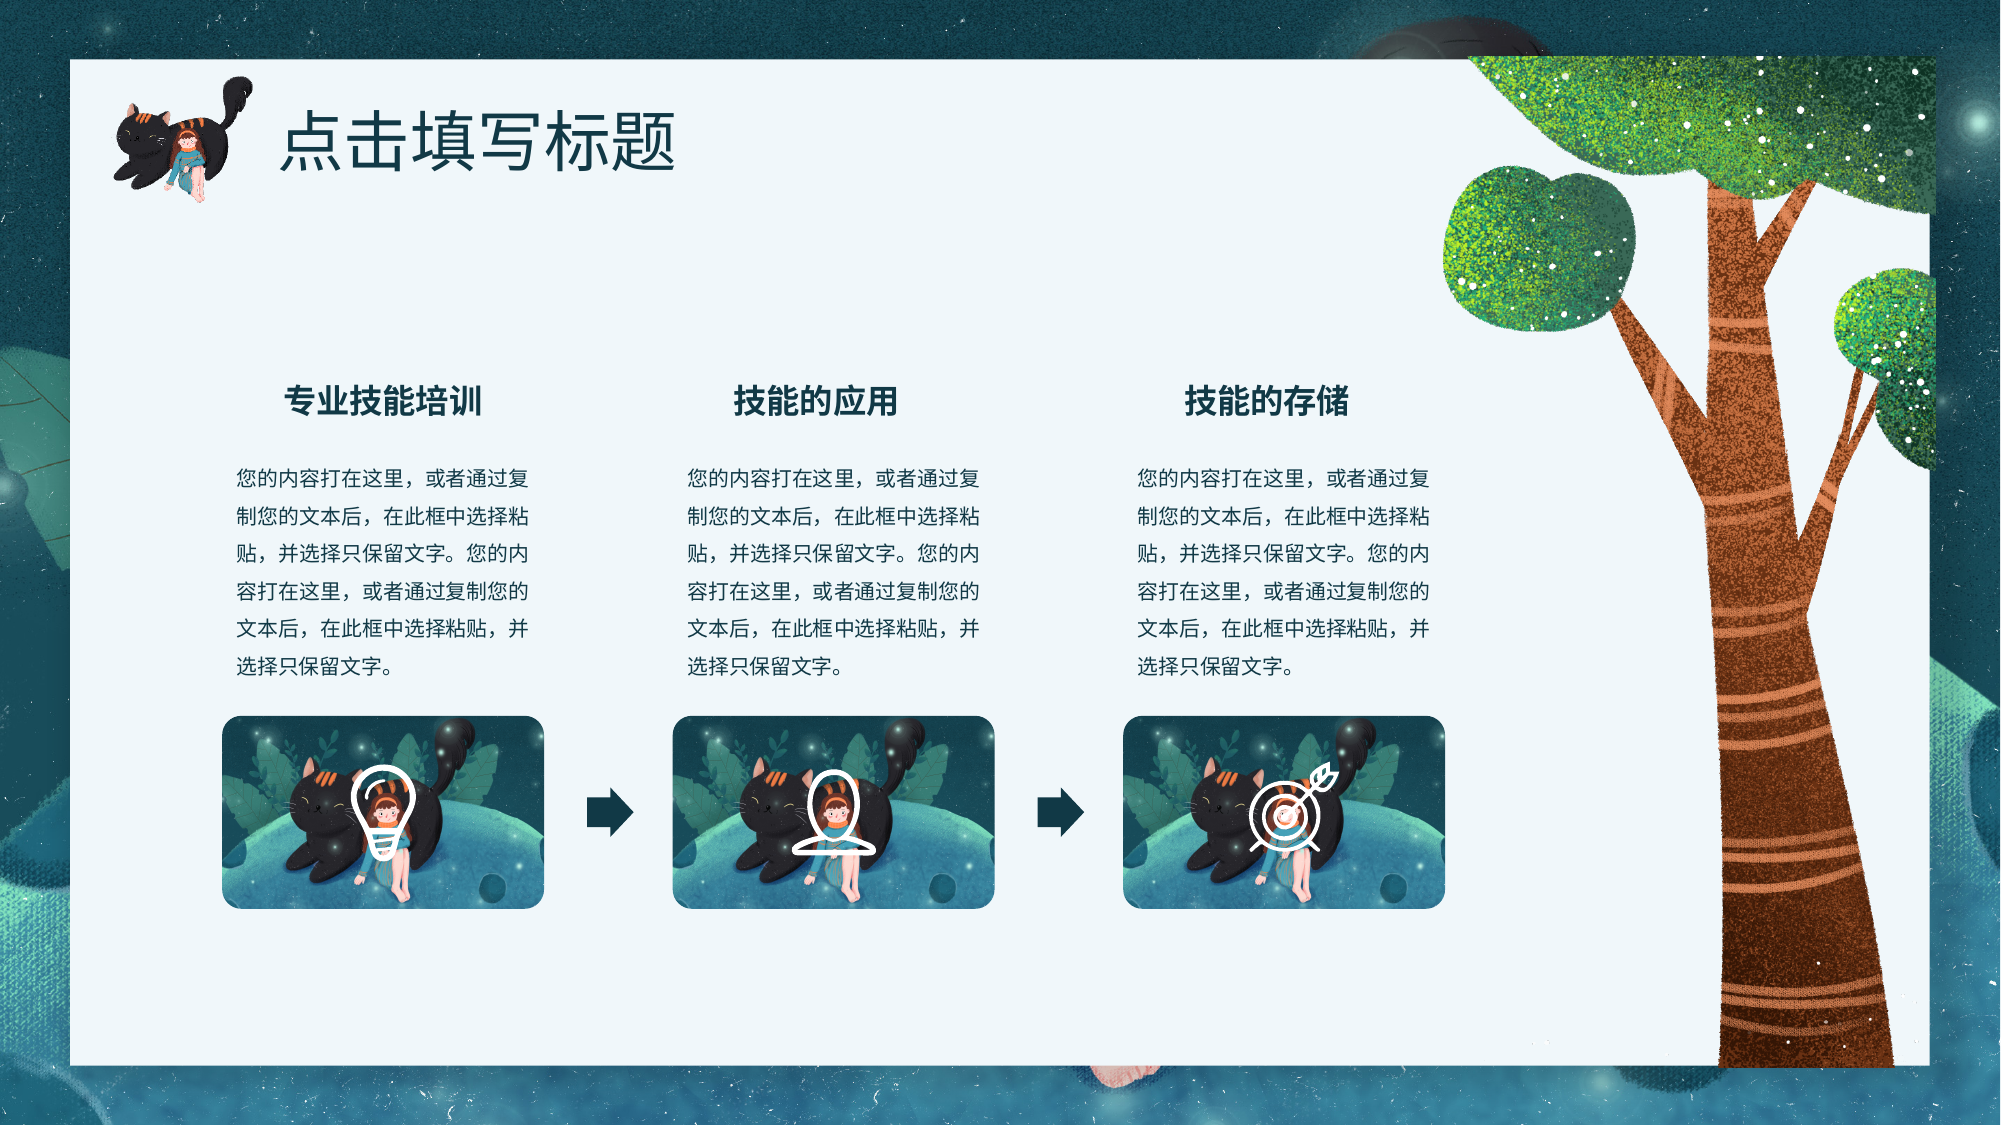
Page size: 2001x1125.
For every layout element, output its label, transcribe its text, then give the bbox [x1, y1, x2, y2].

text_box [92, 74, 1054, 206]
text_box 您的内容打在这里，或者通过复制您的文本后，在此框中选择粘贴，并选择只保留文字。您的内容打在这里，或者通过复制您的文本后，在此框中选择粘贴，并选择只保留文字。 [222, 446, 544, 686]
text_box 专业技能培训 [268, 372, 498, 428]
text_box [791, 769, 876, 856]
text_box 技能的应用 [718, 372, 915, 428]
picture [0, 0, 2001, 1125]
text_box 技能的存储 [1169, 372, 1366, 428]
text_box [1249, 761, 1340, 852]
text_box [221, 714, 546, 910]
text_box [1122, 714, 1420, 910]
text_box 您的内容打在这里，或者通过复制您的文本后，在此框中选择粘贴，并选择只保留文字。您的内容打在这里，或者通过复制您的文本后，在此框中选择粘贴，并选择只保留文字。 [672, 446, 995, 686]
text_box 您的内容打在这里，或者通过复制您的文本后，在此框中选择粘贴，并选择只保留文字。您的内容打在这里，或者通过复制您的文本后，在此框中选择粘贴，并选择只保留文字。 [1123, 446, 1420, 686]
text_box [350, 764, 416, 862]
text_box [587, 787, 634, 837]
text_box [1037, 787, 1085, 837]
text_box [671, 714, 996, 910]
